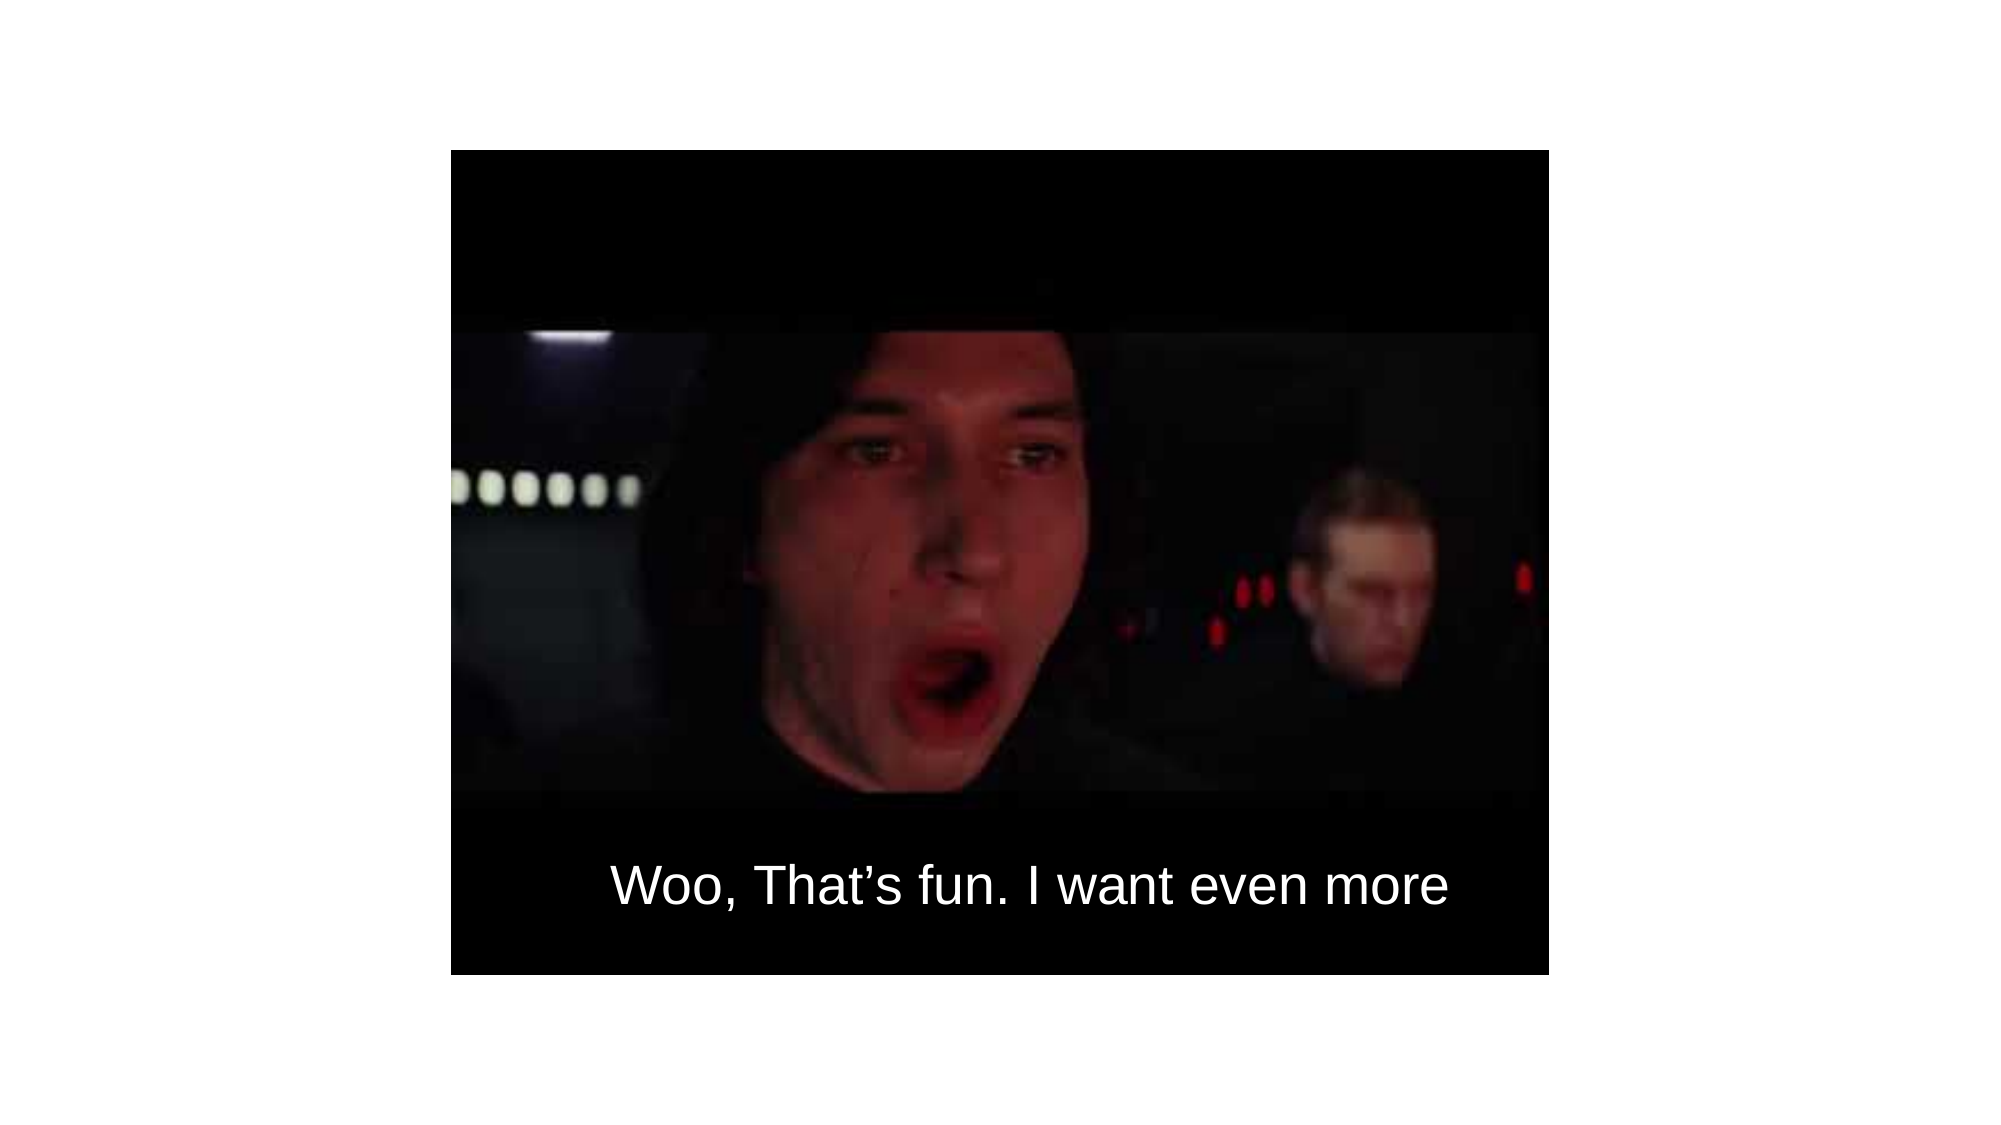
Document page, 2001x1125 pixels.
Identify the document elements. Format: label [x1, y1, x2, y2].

picture [451, 150, 1549, 975]
